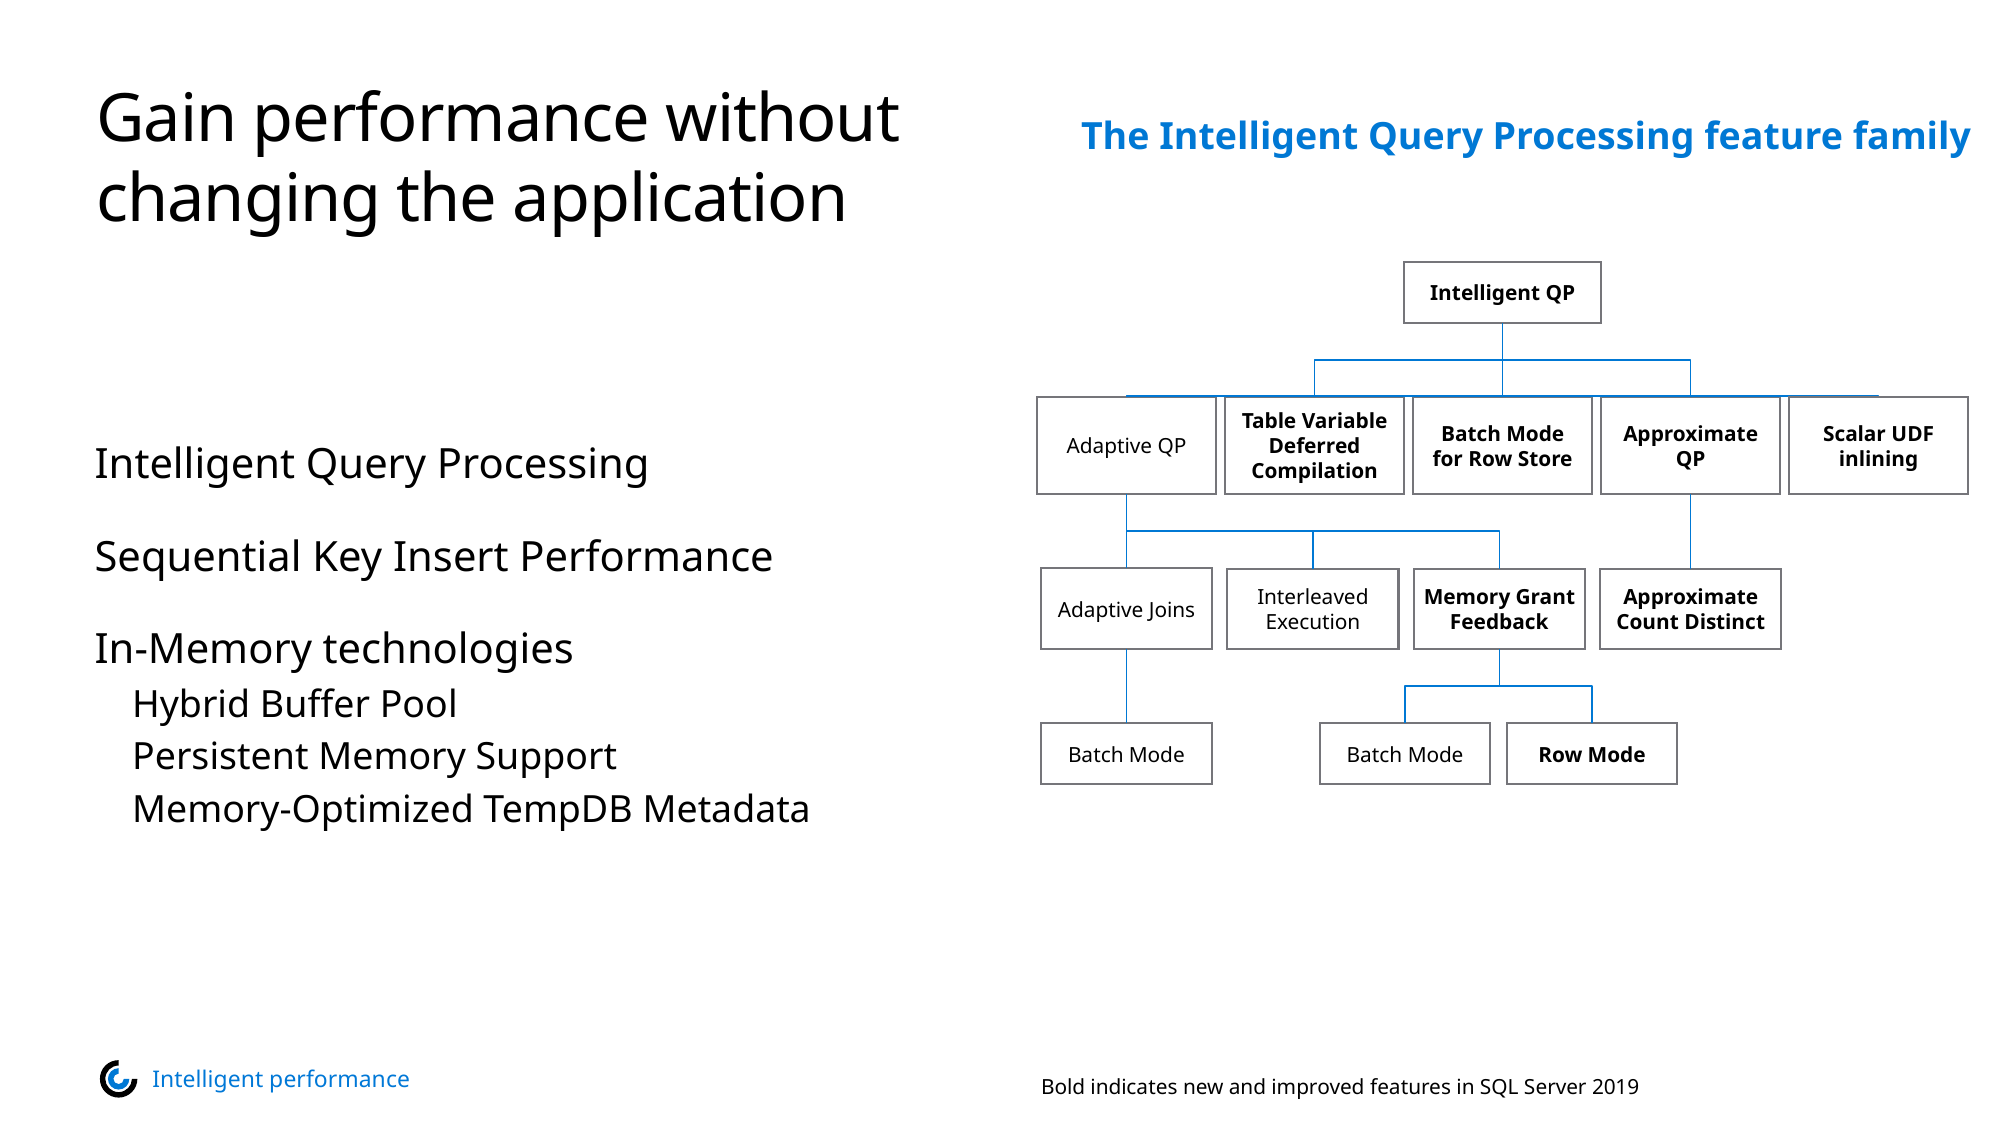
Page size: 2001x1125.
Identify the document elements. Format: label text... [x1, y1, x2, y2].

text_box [1414, 638, 1490, 734]
text_box Approximate Count Distinct [1599, 568, 1782, 650]
text_box Memory Grant Feedback [1505, 568, 1586, 650]
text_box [1559, 265, 1635, 455]
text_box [1275, 344, 1351, 718]
text_box Batch Mode [1040, 722, 1213, 785]
text_box Table Variable Deferred Compilation [1351, 397, 1405, 495]
text_box Batch Mode [1319, 722, 1491, 785]
text_box Adaptive Joins [1040, 568, 1213, 650]
text_box Adaptive QP [1036, 396, 1217, 495]
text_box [1182, 437, 1258, 625]
text_box Scalar UDF inlining [1788, 396, 1969, 495]
text_box Intelligent performance [137, 1057, 443, 1100]
text_box Approximate QP [1600, 397, 1781, 495]
list Intelligent Query Processing Sequential Key Insert Performance In-Memory technologies Hybrid Buffer Pool Persistent Memory Support Memory-Optimized TempDB Metadata [94, 432, 898, 839]
text_box Batch Mode for Row Store [1412, 397, 1502, 495]
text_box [99, 1059, 138, 1098]
text_box Bold indicates new and improved features in SQL Server 2019 [1040, 1073, 1656, 1099]
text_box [1371, 265, 1447, 455]
text_box Intelligent QP [1505, 261, 1602, 324]
text_box Interleaved Execution [1226, 568, 1275, 650]
text_box Row Mode [1506, 722, 1678, 785]
text_box The Intelligent Query Processing feature family [1081, 111, 1502, 157]
text_box The Intelligent Query Processing feature family [1505, 111, 1985, 157]
text_box Interleaved Execution [1351, 568, 1399, 650]
text_box Batch Mode for Row Store [1505, 397, 1593, 495]
text_box Table Variable Deferred Compilation [1224, 397, 1275, 495]
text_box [1508, 639, 1584, 733]
text_box Memory Grant Feedback [1413, 568, 1502, 650]
title Gain performance without changing the application [96, 75, 900, 237]
text_box Intelligent QP [1403, 261, 1502, 324]
